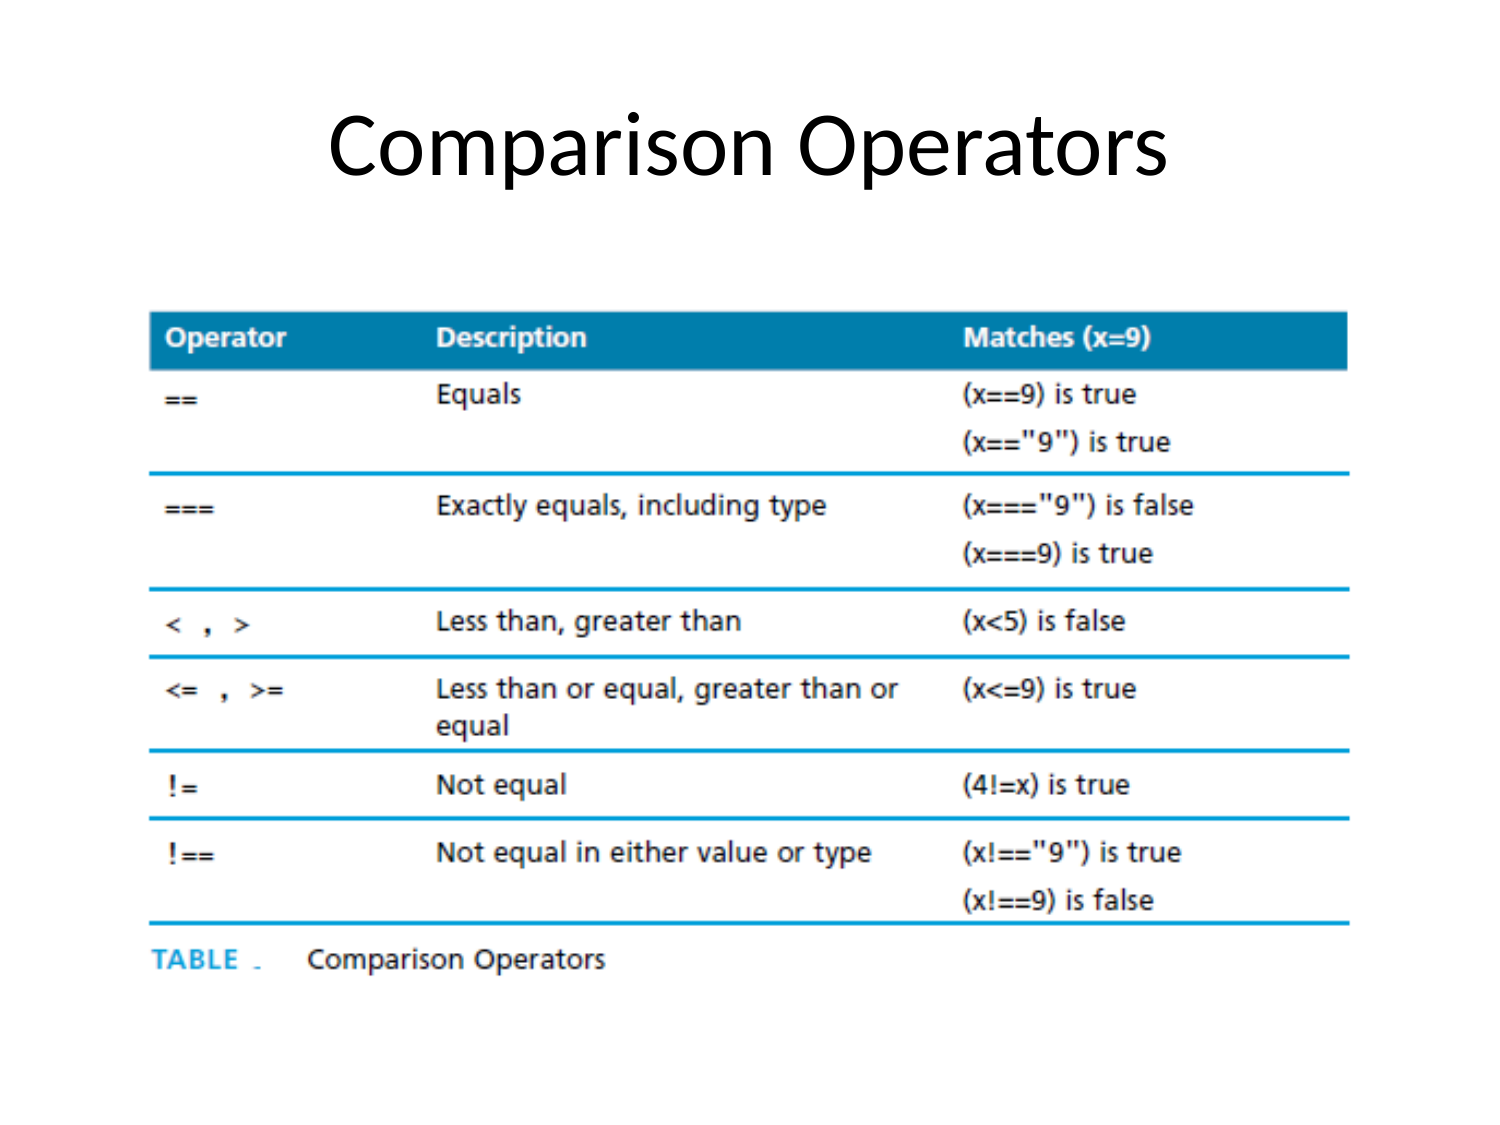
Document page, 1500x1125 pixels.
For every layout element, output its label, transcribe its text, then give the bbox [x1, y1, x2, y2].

title Comparison Operators [75, 45, 1425, 233]
picture [116, 269, 1396, 988]
